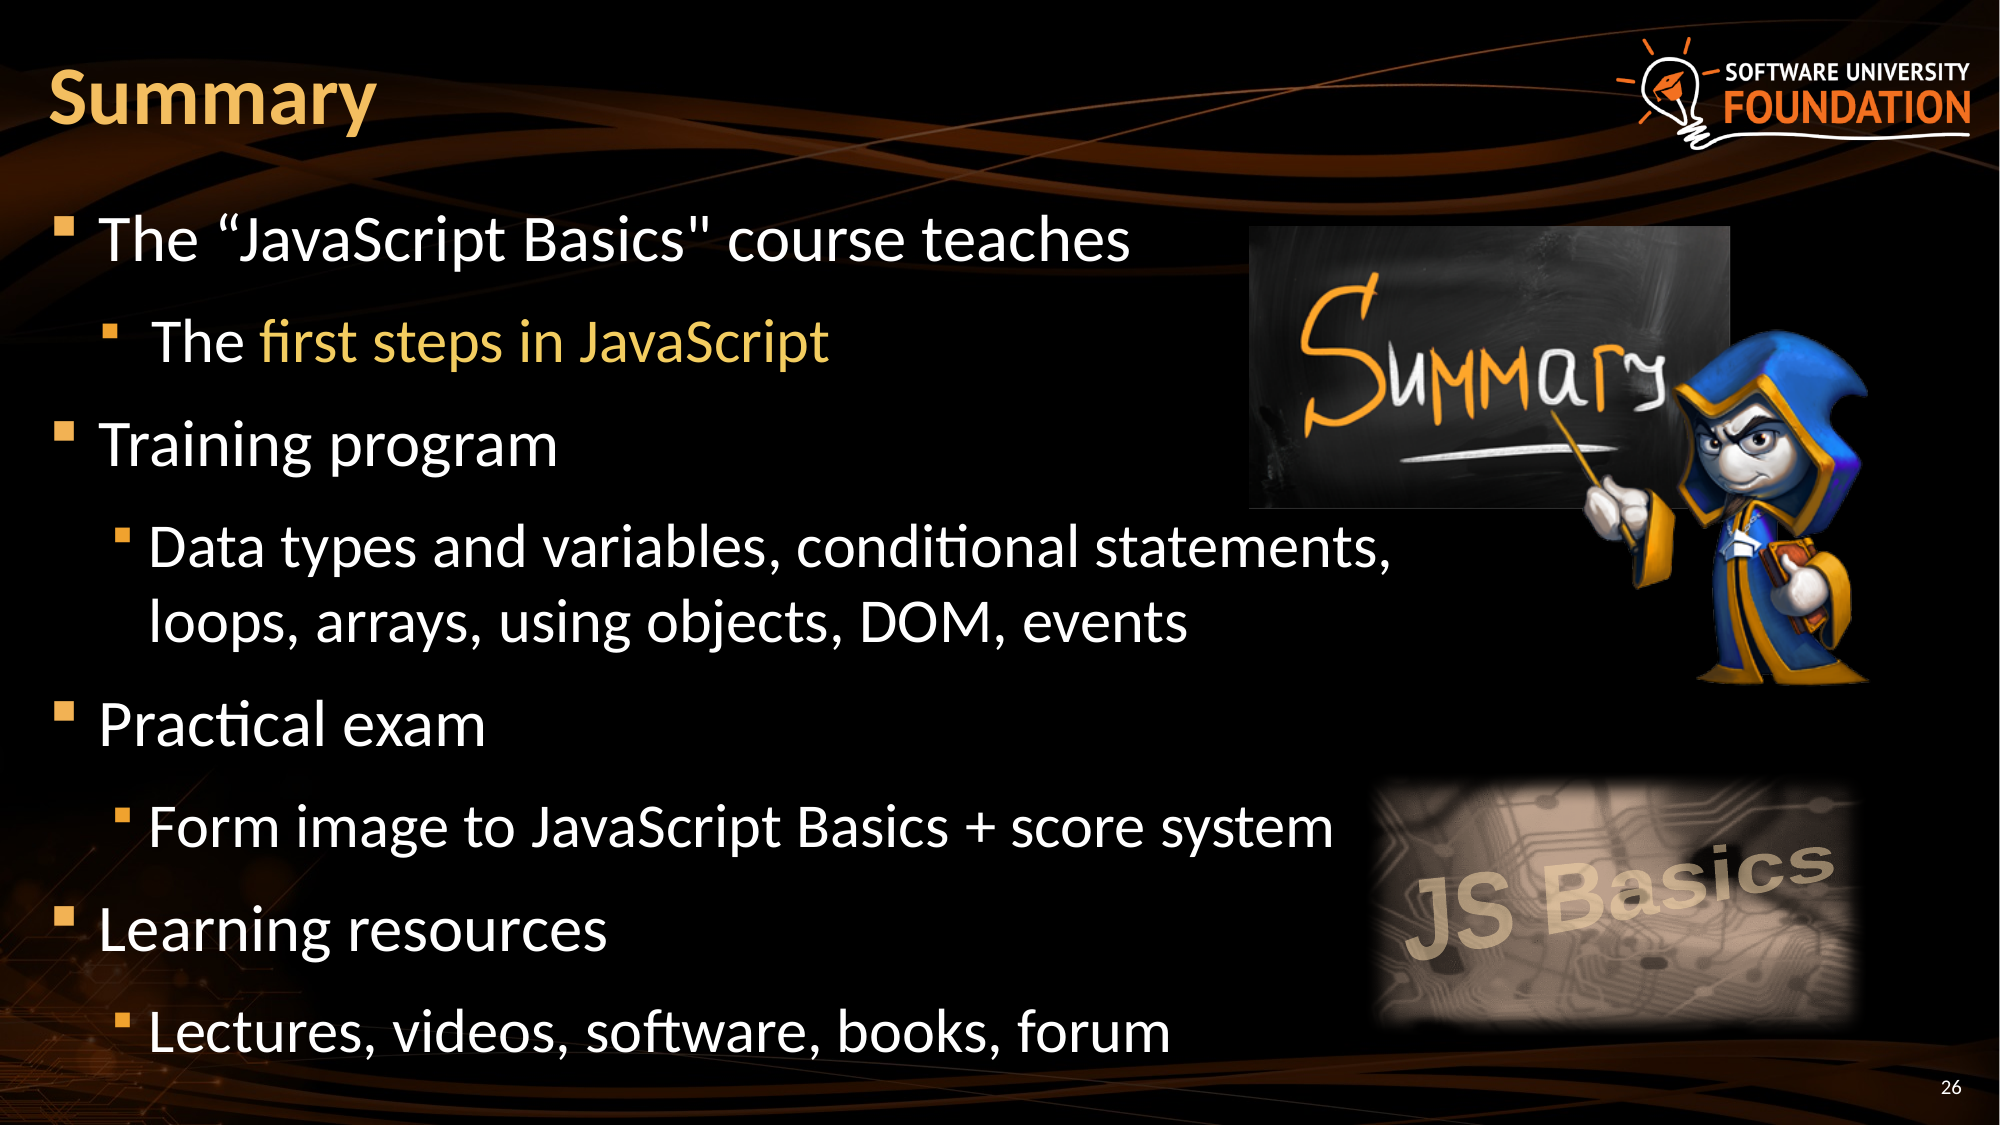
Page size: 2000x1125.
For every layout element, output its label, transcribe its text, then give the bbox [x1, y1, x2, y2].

title Summary [30, 6, 1602, 189]
picture [0, 0, 2000, 1125]
list The “JavaScript Basics" course teaches The first steps in JavaScript Training program Data types and variables, conditional statements, loops, arrays, using objects, DOM, events Practical exam Form image to JavaScript Basics + score system Learning resources Lectures, videos, software, books, forum [31, 188, 1968, 1103]
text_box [1363, 770, 1869, 1038]
